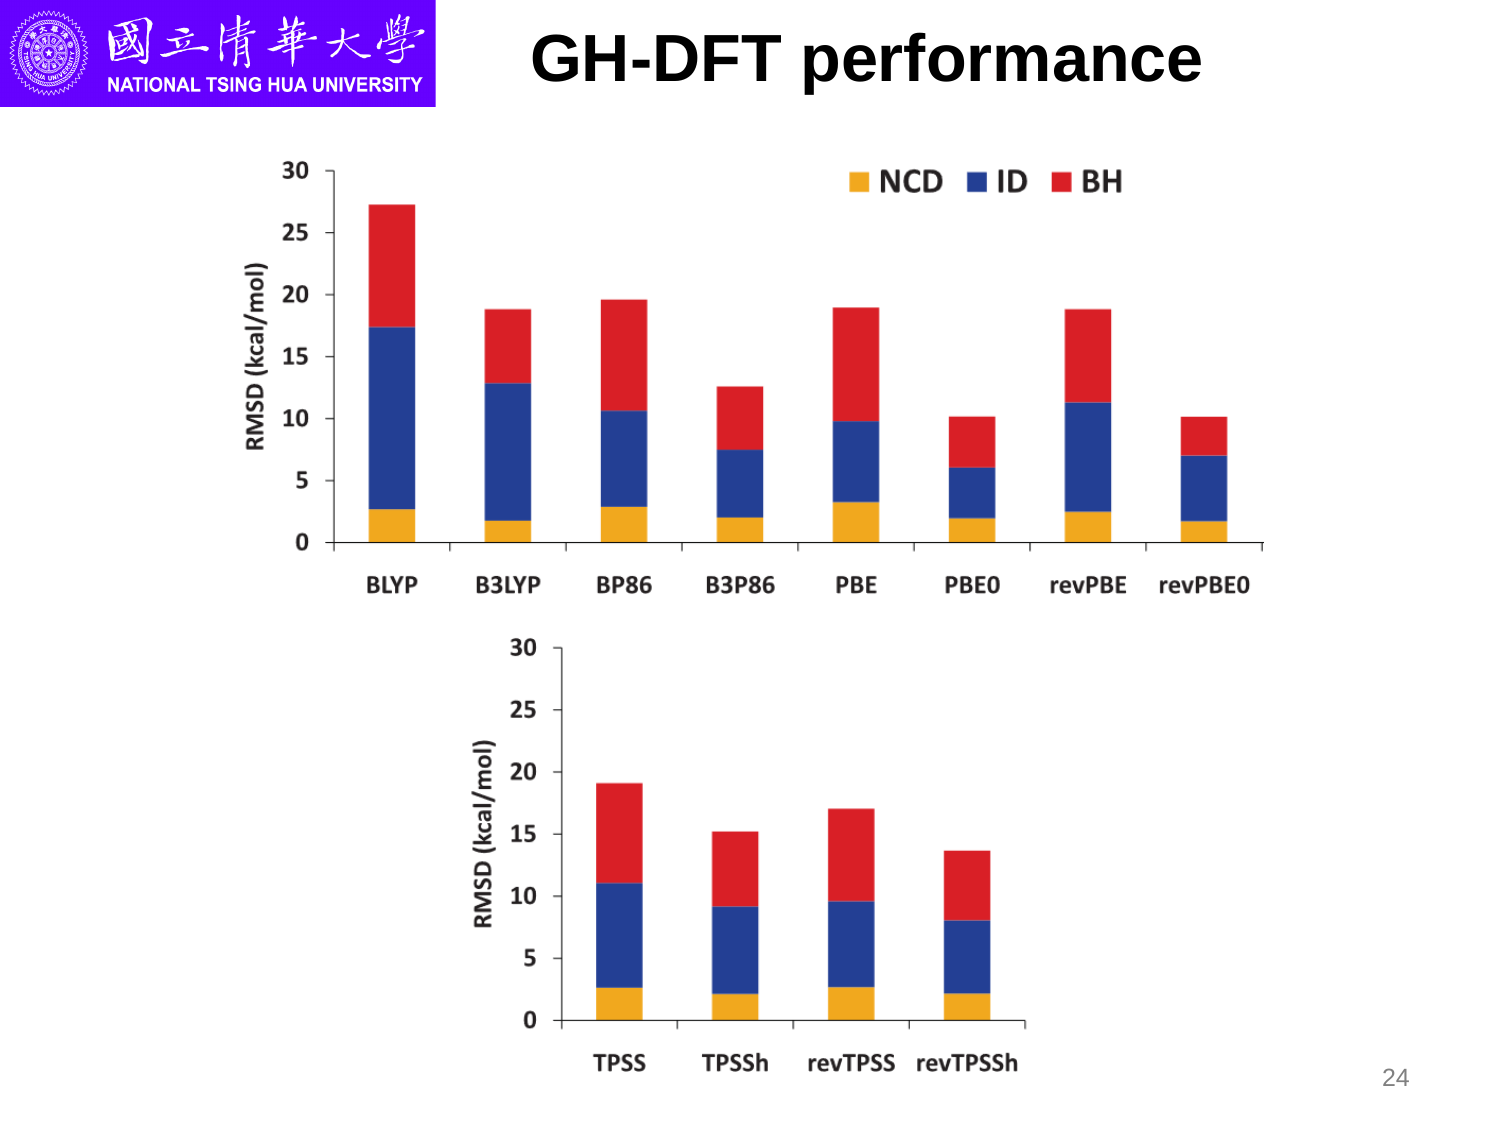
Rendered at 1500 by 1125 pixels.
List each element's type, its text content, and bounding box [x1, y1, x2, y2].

title GH-DFT performance [515, 0, 1425, 107]
picture [235, 144, 1264, 611]
slide_number 24 [1308, 1050, 1425, 1103]
picture [0, 0, 436, 107]
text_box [464, 621, 1036, 1089]
